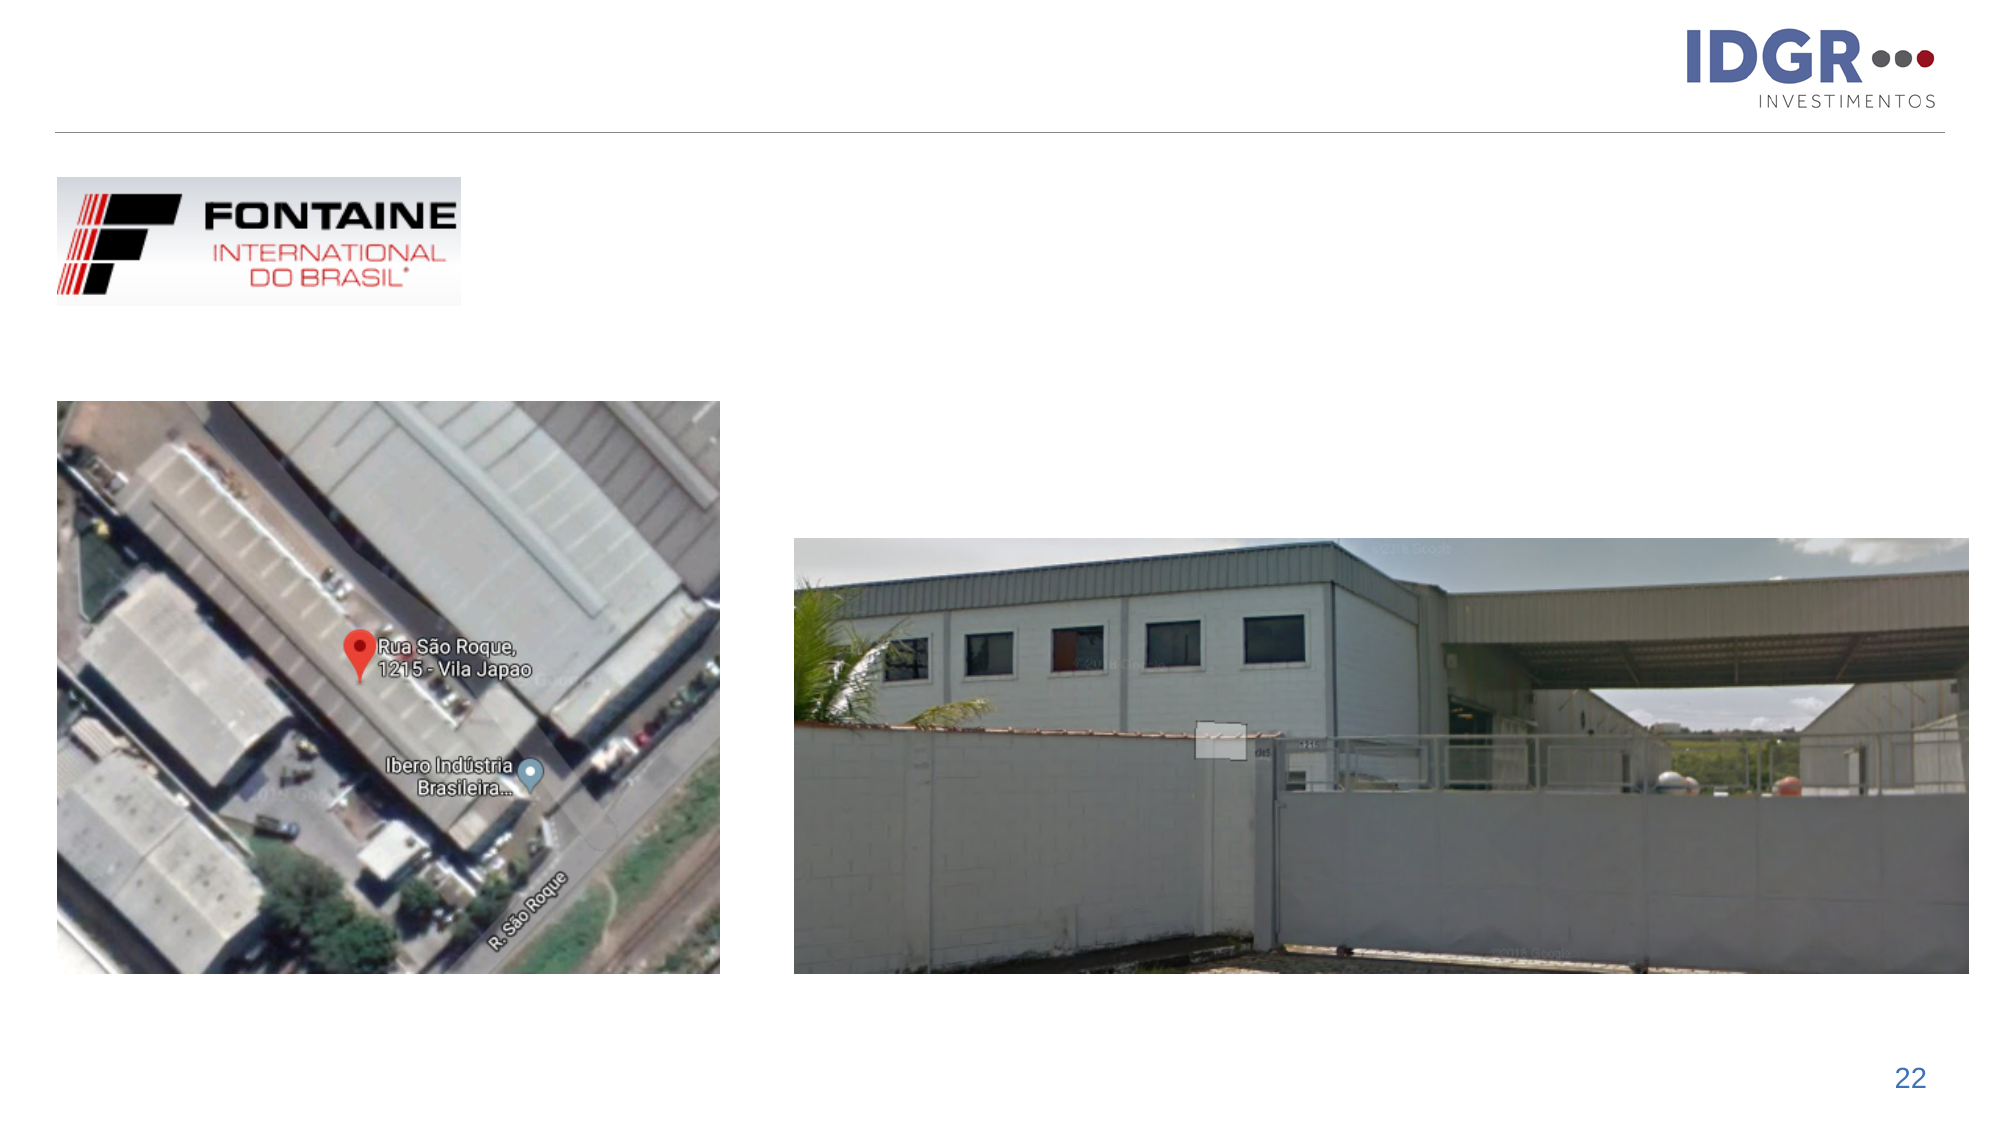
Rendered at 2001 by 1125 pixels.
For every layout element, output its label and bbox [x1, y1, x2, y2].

picture [57, 401, 720, 975]
text_box [57, 165, 1968, 1055]
picture [1673, 17, 1945, 126]
picture [794, 537, 1969, 975]
picture [57, 177, 461, 306]
